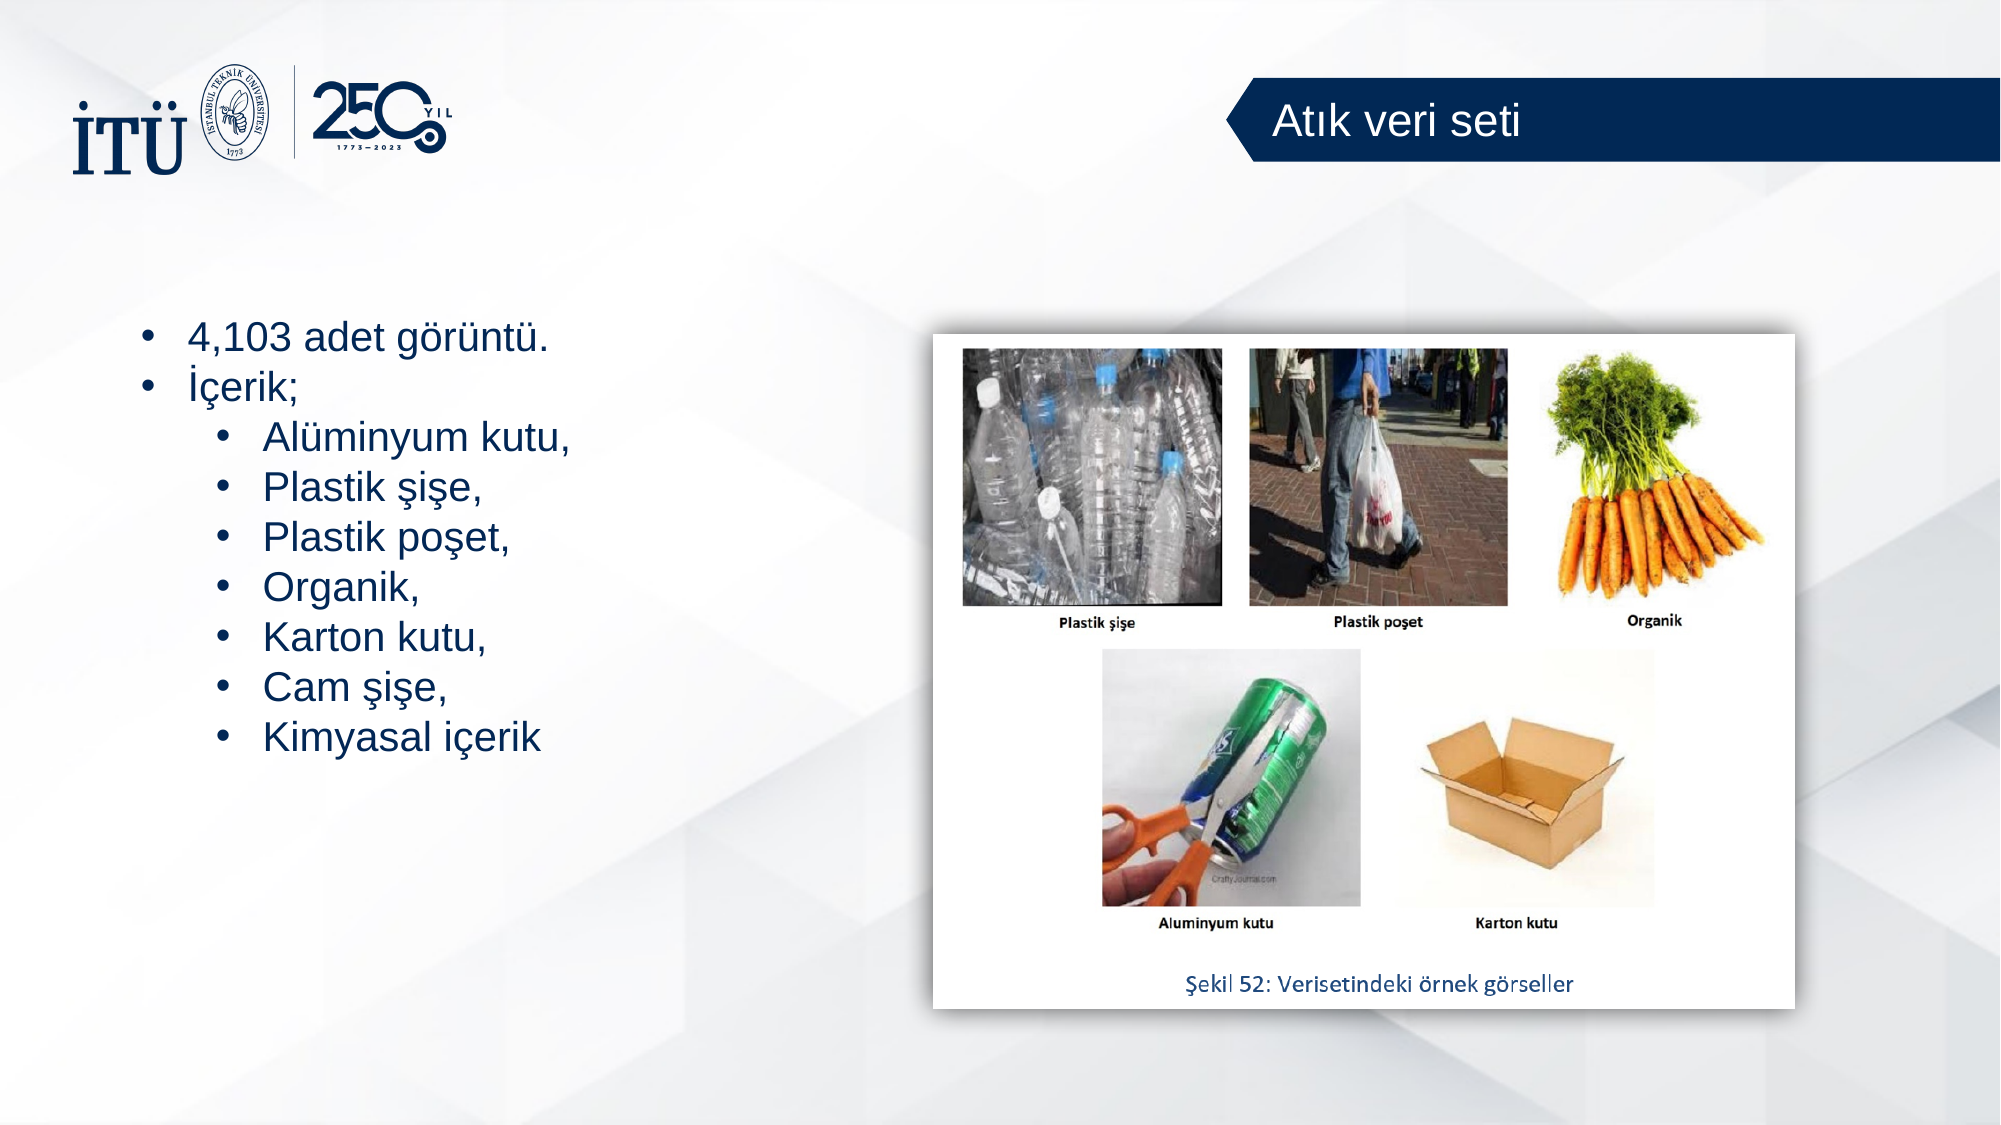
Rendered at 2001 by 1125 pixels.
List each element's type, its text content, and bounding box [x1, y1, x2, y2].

picture [0, 0, 2000, 1125]
text_box 4,103 adet görüntü. İçerik; Alüminyum kutu, Plastik şişe, Plastik poşet, Organik, Karton kutu, Cam şişe, Kimyasal içerik [126, 302, 1893, 818]
text_box Atık veri seti [1257, 83, 1538, 154]
